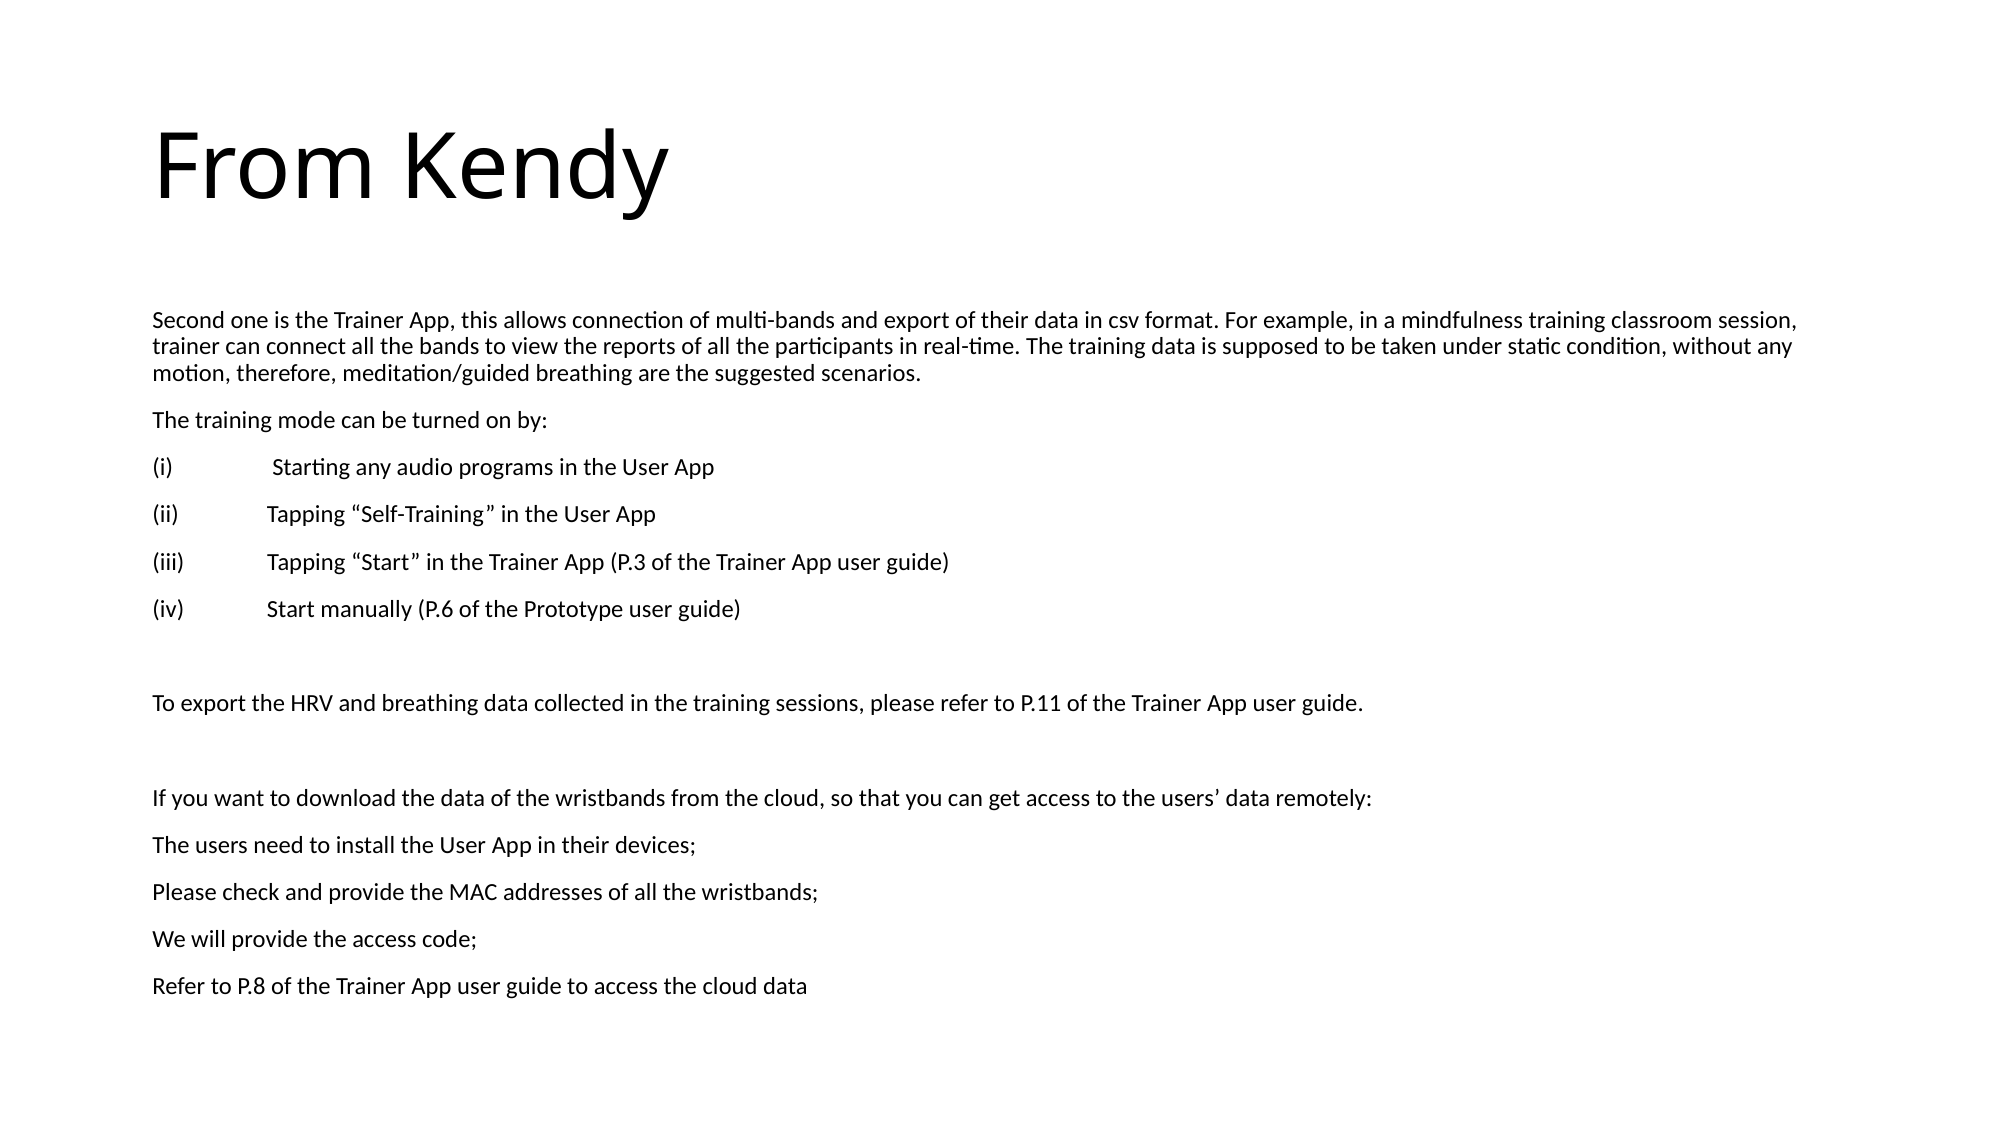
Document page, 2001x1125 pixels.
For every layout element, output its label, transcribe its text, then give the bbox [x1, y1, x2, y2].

title From Kendy [137, 59, 1863, 278]
list Second one is the Trainer App, this allows connection of multi-bands and export of their data in csv format. For example, in a mindfulness training classroom session, trainer can connect all the bands to view the reports of all the participants in real-time. The training data is supposed to be taken under static condition, without any motion, therefore, meditation/guided breathing are the suggested scenarios. The training mode can be turned on by: (i) Starting any audio programs in the User App (ii) Tapping “Self-Training” in the User App (iii) Tapping “Start” in the Trainer App (P.3 of the Trainer App user guide) (iv) Start manually (P.6 of the Prototype user guide) To export the HRV and breathing data collected in the training sessions, please refer to P.11 of the Trainer App user guide. If you want to download the data of the wristbands from the cloud, so that you can get access to the users’ data remotely: The users need to install the User App in their devices; Please check and provide the MAC addresses of all the wristbands; We will provide the access code; Refer to P.8 of the Trainer App user guide to access the cloud data [137, 299, 1863, 1014]
